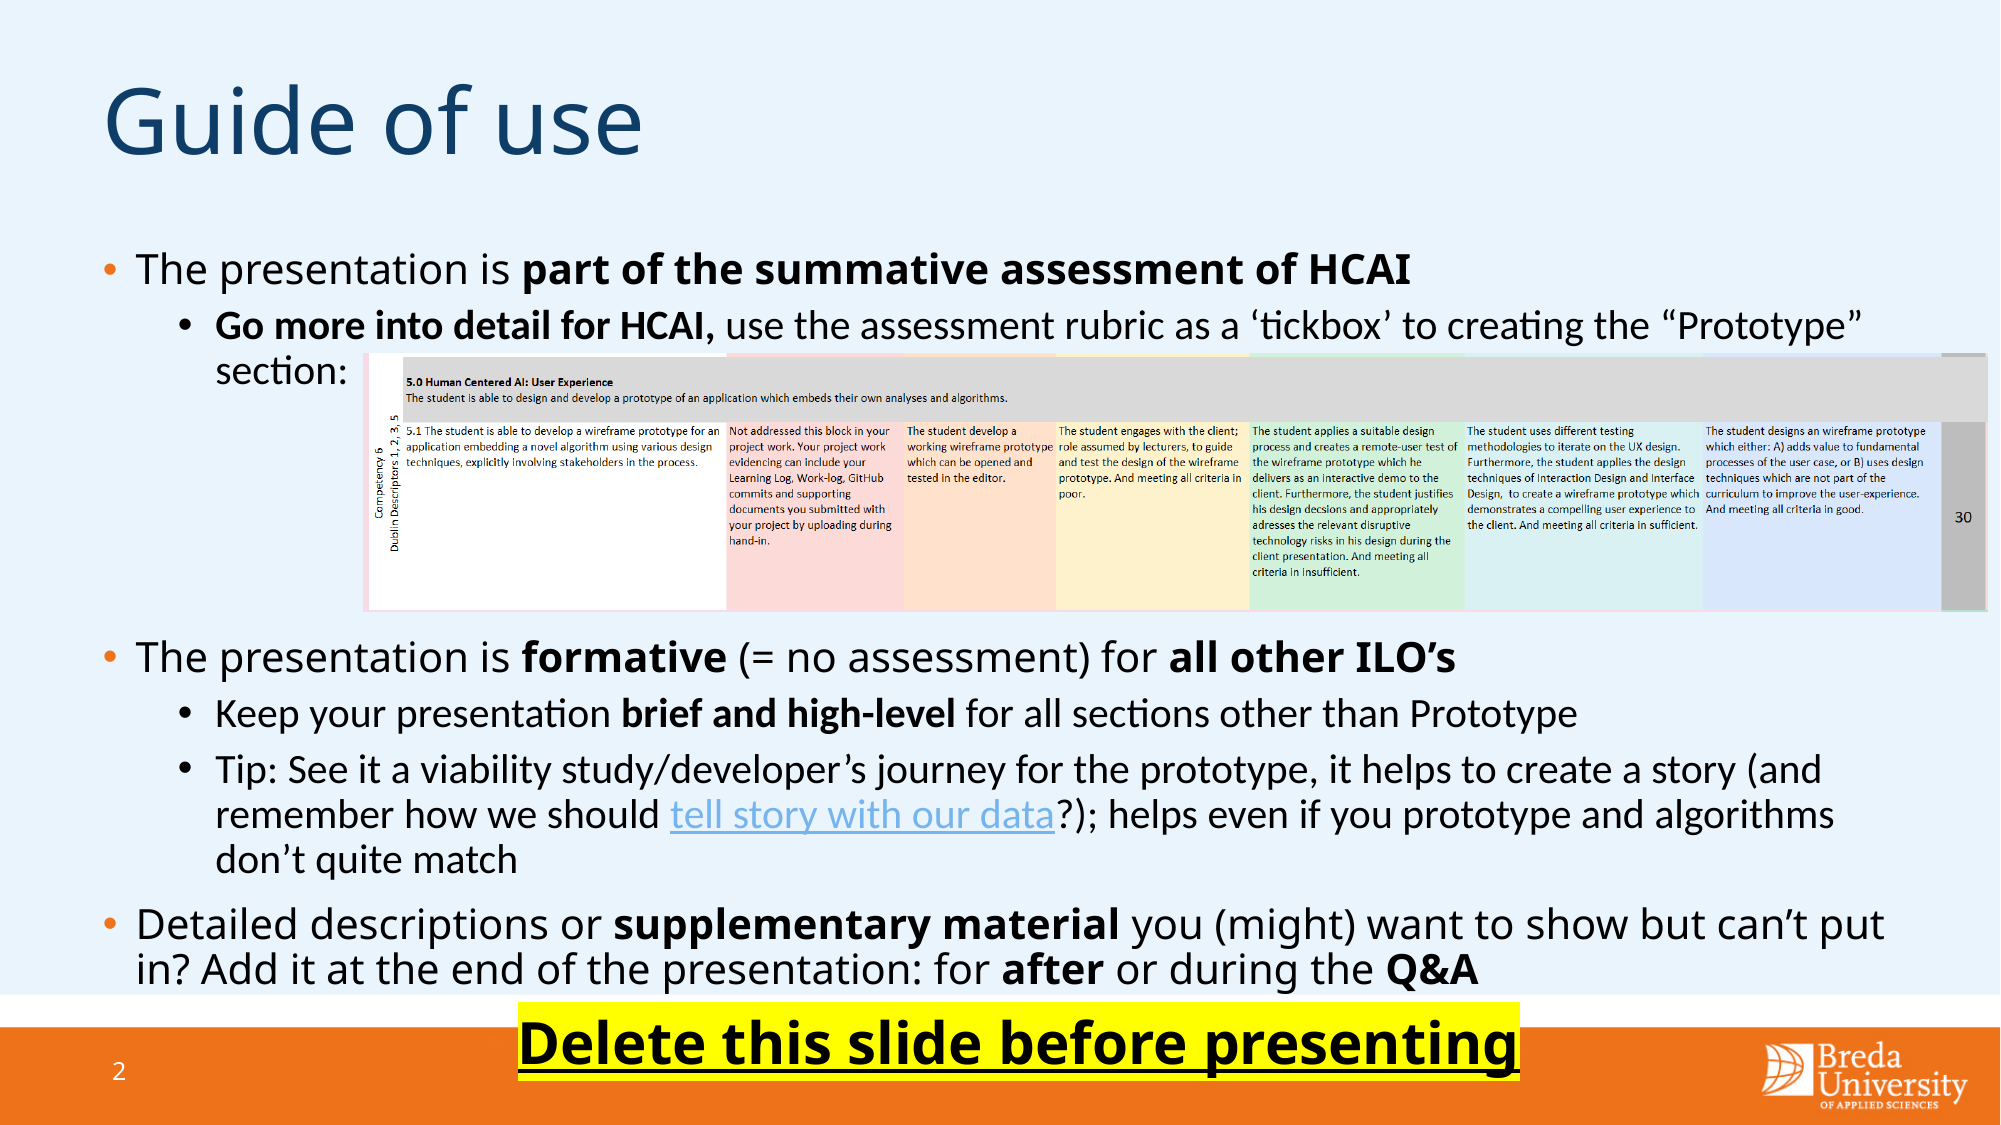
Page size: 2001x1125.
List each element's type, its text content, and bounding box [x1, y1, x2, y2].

picture [0, 0, 2001, 1125]
title Guide of use [88, 67, 1917, 210]
list The presentation is part of the summative assessment of HCAI Go more into detail for HCAI, use the assessment rubric as a ‘tickbox’ to creating the “Prototype” section: The presentation is formative (= no assessment) for all other ILO’s Keep your presentation brief and high-level for all sections other than Prototype Tip: See it a viability study/developer’s journey for the prototype, it helps to create a story (and remember how we should tell story with our data?); helps even if you prototype and algorithms don’t quite match Detailed descriptions or supplementary material you (might) want to show but can’t put in? Add it at the end of the presentation: for after or during the Q&A Delete this slide before presenting [88, 241, 1917, 982]
slide_number 2 [97, 1042, 198, 1103]
